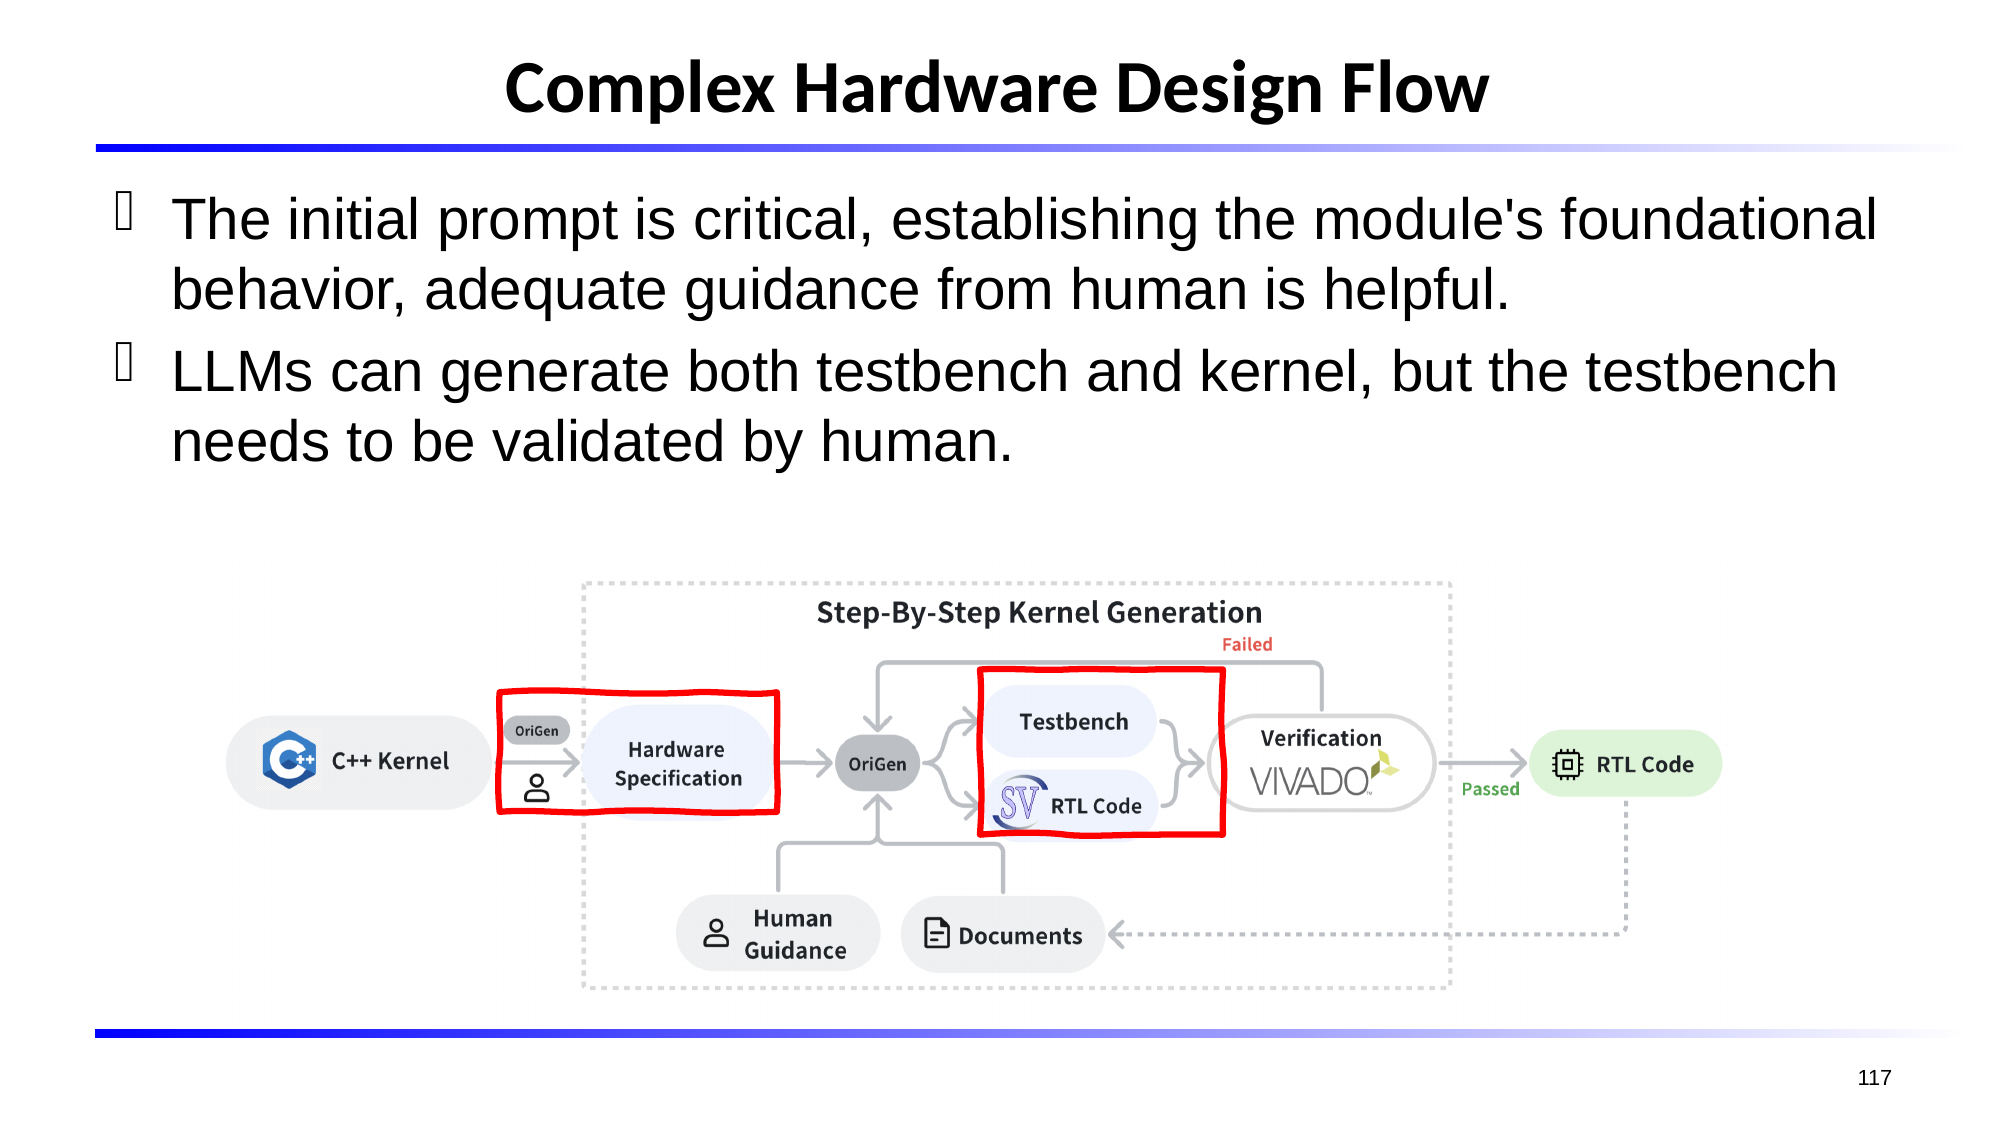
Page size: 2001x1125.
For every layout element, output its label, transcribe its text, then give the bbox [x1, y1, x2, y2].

picture [193, 555, 1740, 1026]
list The initial prompt is critical, establishing the module's foundational behavior, adequate guidance from human is helpful. LLMs can generate both testbench and kernel, but the testbench needs to be validated by human. [99, 173, 1941, 539]
title Complex Hardware Design Flow [99, 17, 1898, 148]
slide_number 117 [1440, 1046, 1908, 1107]
